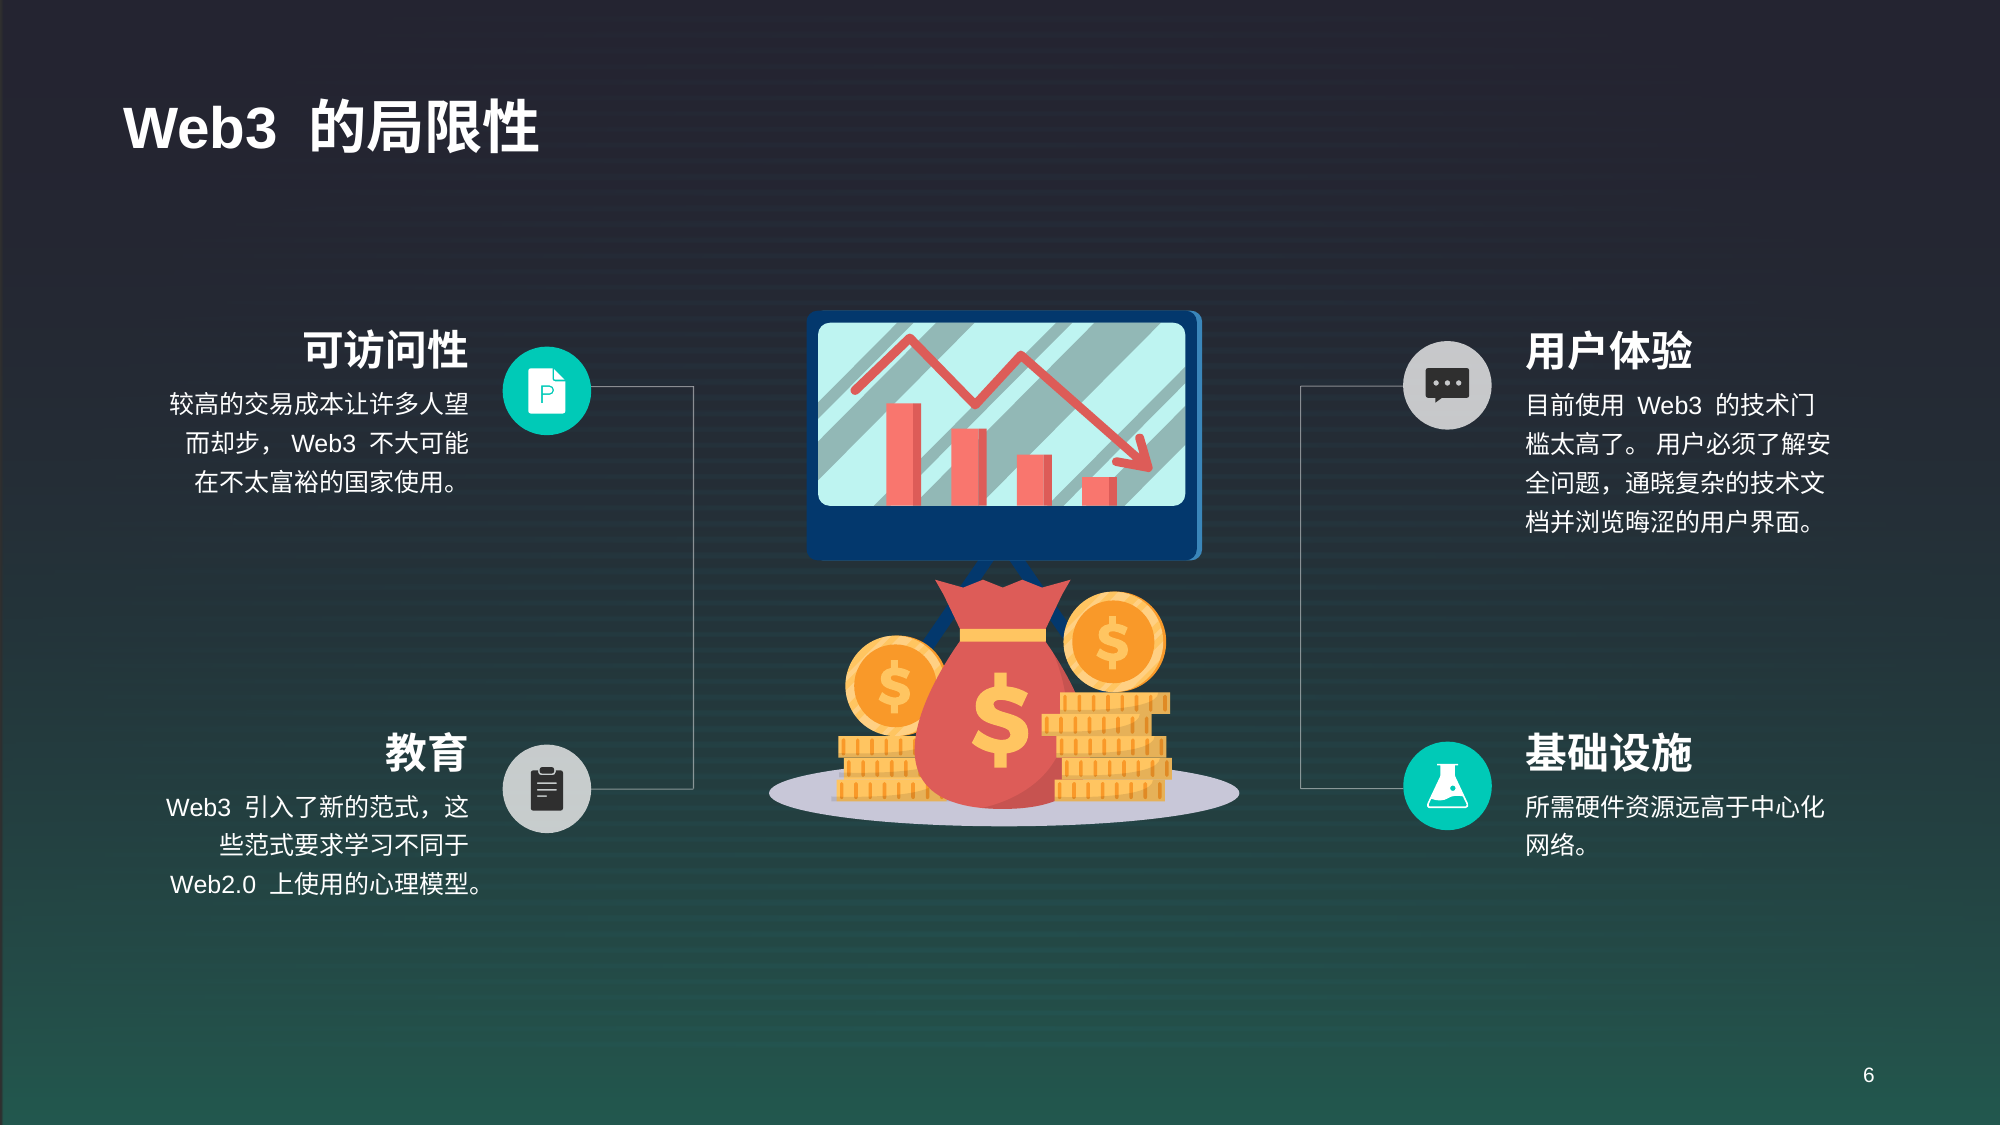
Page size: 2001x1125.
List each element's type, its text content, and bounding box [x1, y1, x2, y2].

slide_number 6 [1452, 1056, 1890, 1092]
title Web3 的局限性 [108, 0, 1890, 110]
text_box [108, 110, 1890, 904]
